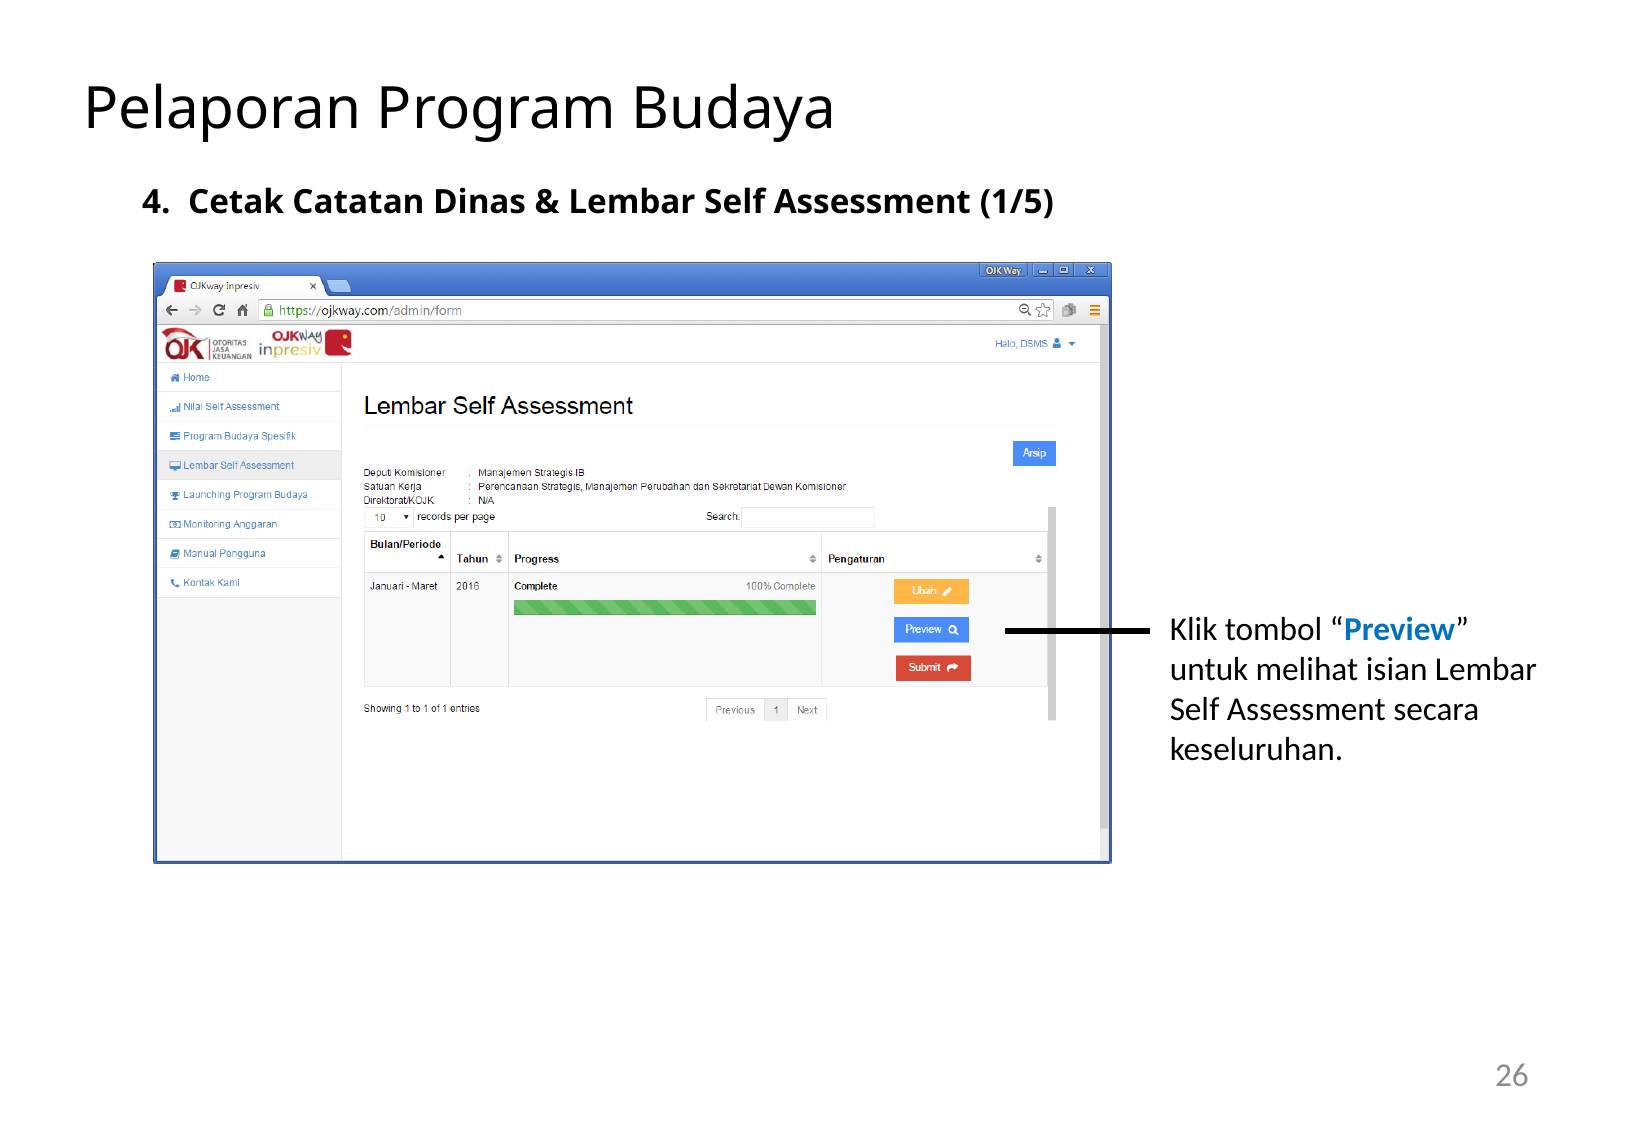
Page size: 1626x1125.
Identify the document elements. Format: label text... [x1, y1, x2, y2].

text_box Klik tombol “Preview” untuk melihat isian Lembar Self Assessment secara keseluruhan. [1155, 600, 1569, 855]
text_box 4. Cetak Catatan Dinas & Lembar Self Assessment (1/5) [127, 172, 1211, 228]
picture [152, 261, 1112, 864]
slide_number 26 [1164, 1042, 1544, 1103]
text_box Pelaporan Program Budaya [68, 63, 1498, 148]
